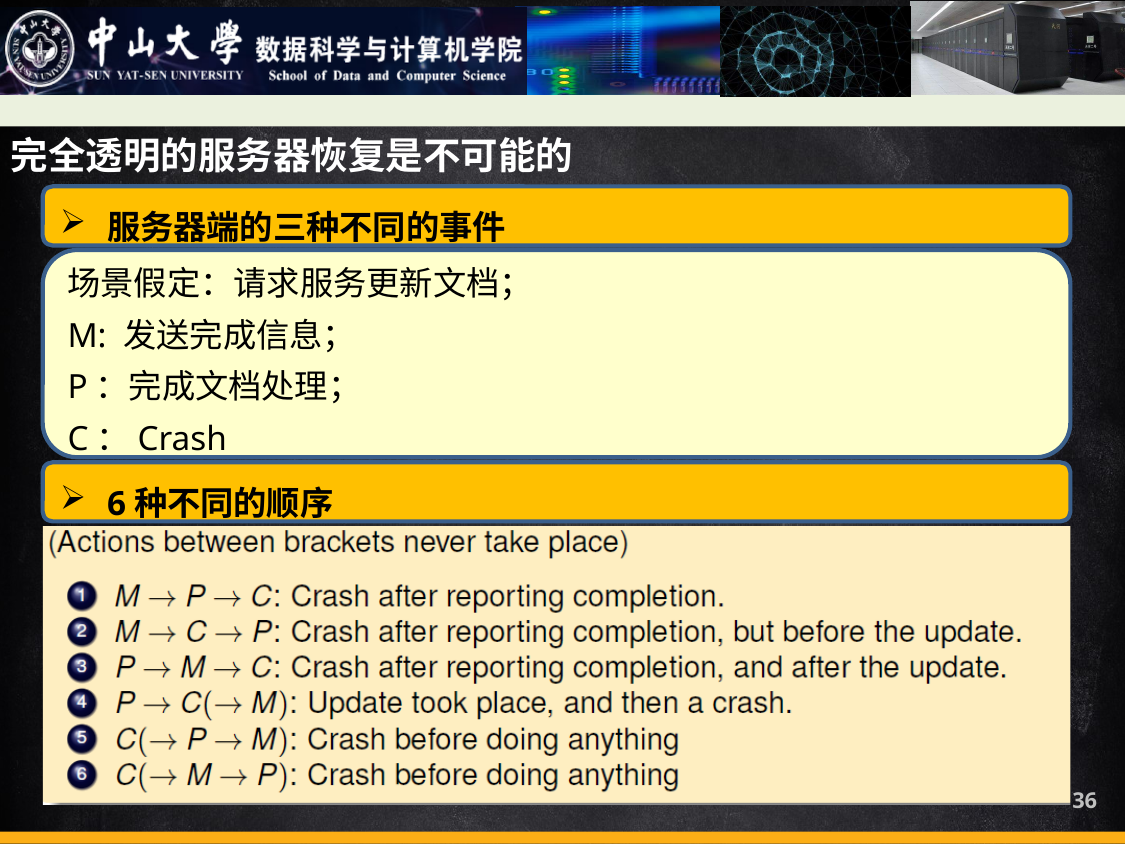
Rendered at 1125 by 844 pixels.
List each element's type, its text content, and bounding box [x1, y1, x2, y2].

text_box 完全透明的服务器恢复是不可能的 [0, 124, 858, 185]
text_box 服务器端的三种不同的事件 [40, 184, 1073, 248]
text_box 场景假定：请求服务更新文档； M: 发送完成信息； P：完成文档处理； C：Crash [40, 247, 1073, 460]
picture [0, 127, 1125, 831]
text_box 6种不同的顺序 [40, 460, 1073, 524]
picture [0, 0, 1125, 97]
